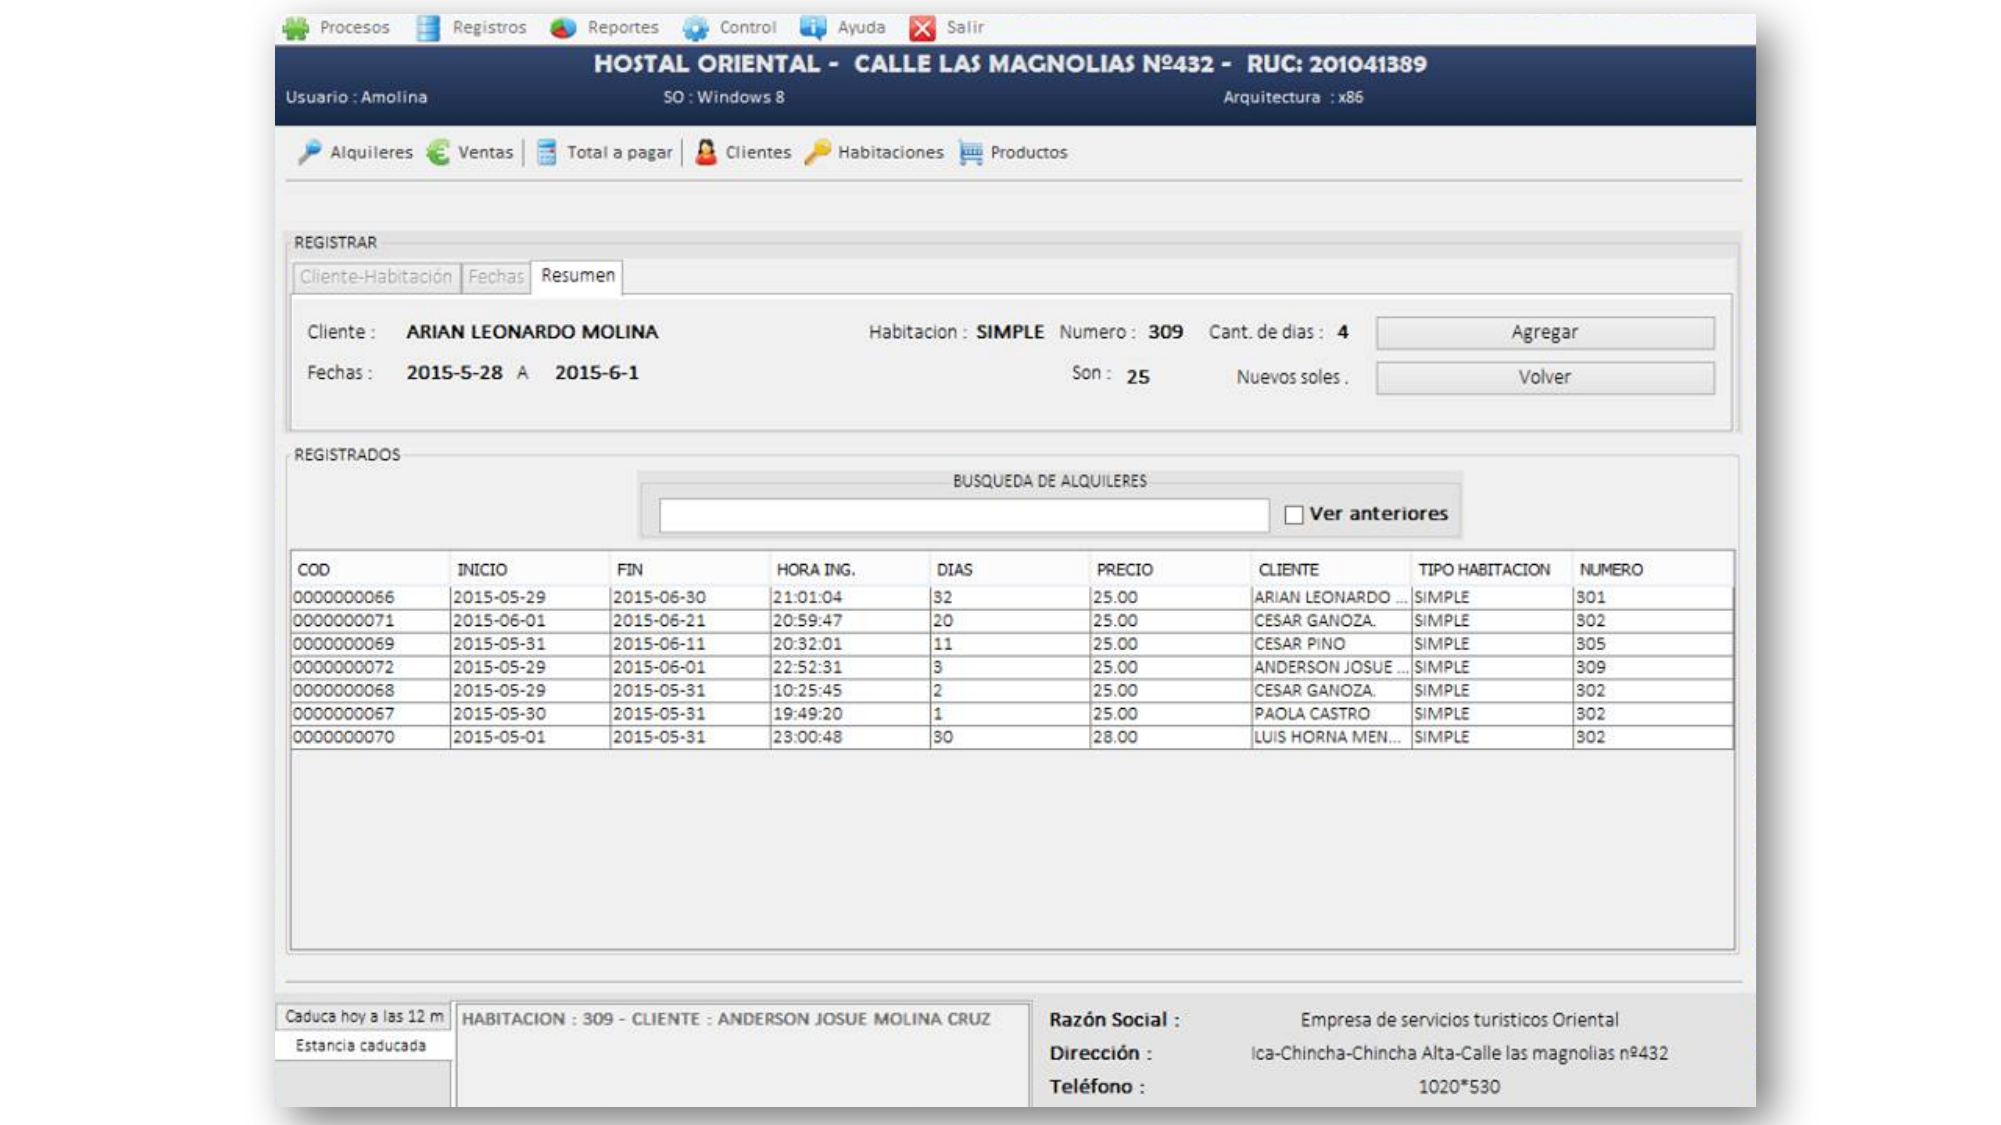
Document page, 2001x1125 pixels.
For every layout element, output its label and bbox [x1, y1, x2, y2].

picture [274, 13, 1757, 1107]
